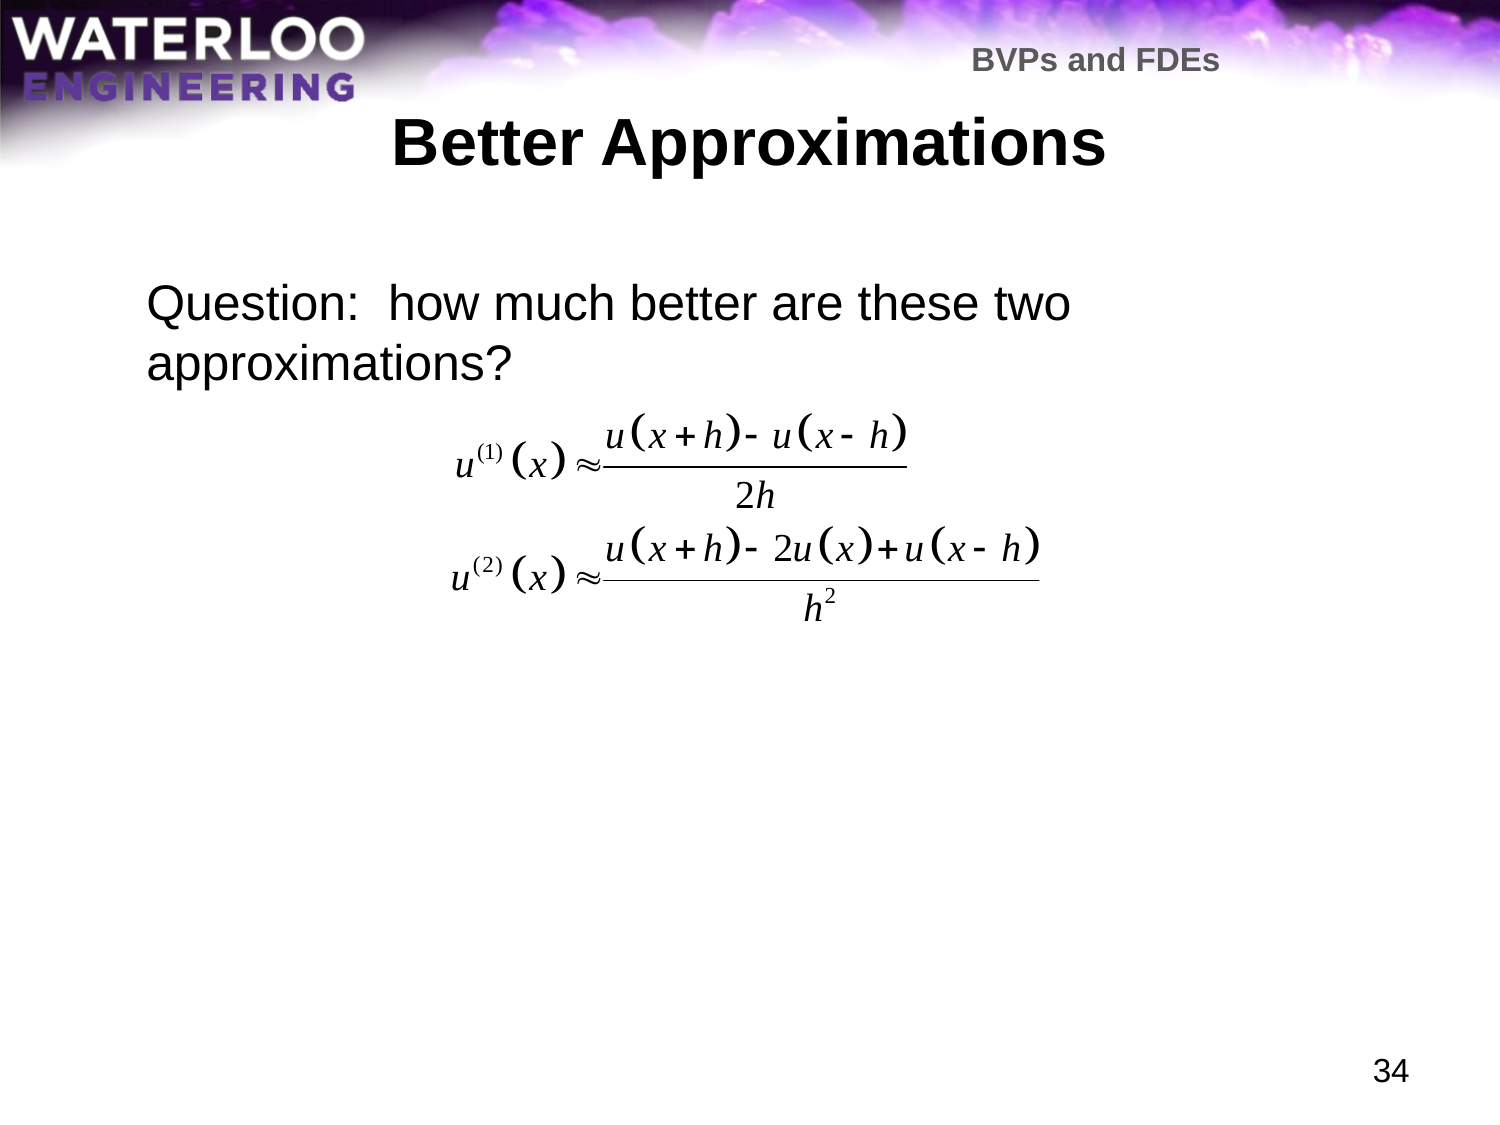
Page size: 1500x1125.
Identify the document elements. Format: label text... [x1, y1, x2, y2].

slide_number 34 [1296, 1036, 1425, 1097]
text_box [445, 405, 1046, 632]
picture [0, 0, 1500, 1125]
title Better Approximations [74, 44, 1426, 233]
list Question: how much better are these two approximations? [74, 262, 1426, 1020]
footer BVPs and FDEs [535, 31, 1236, 74]
